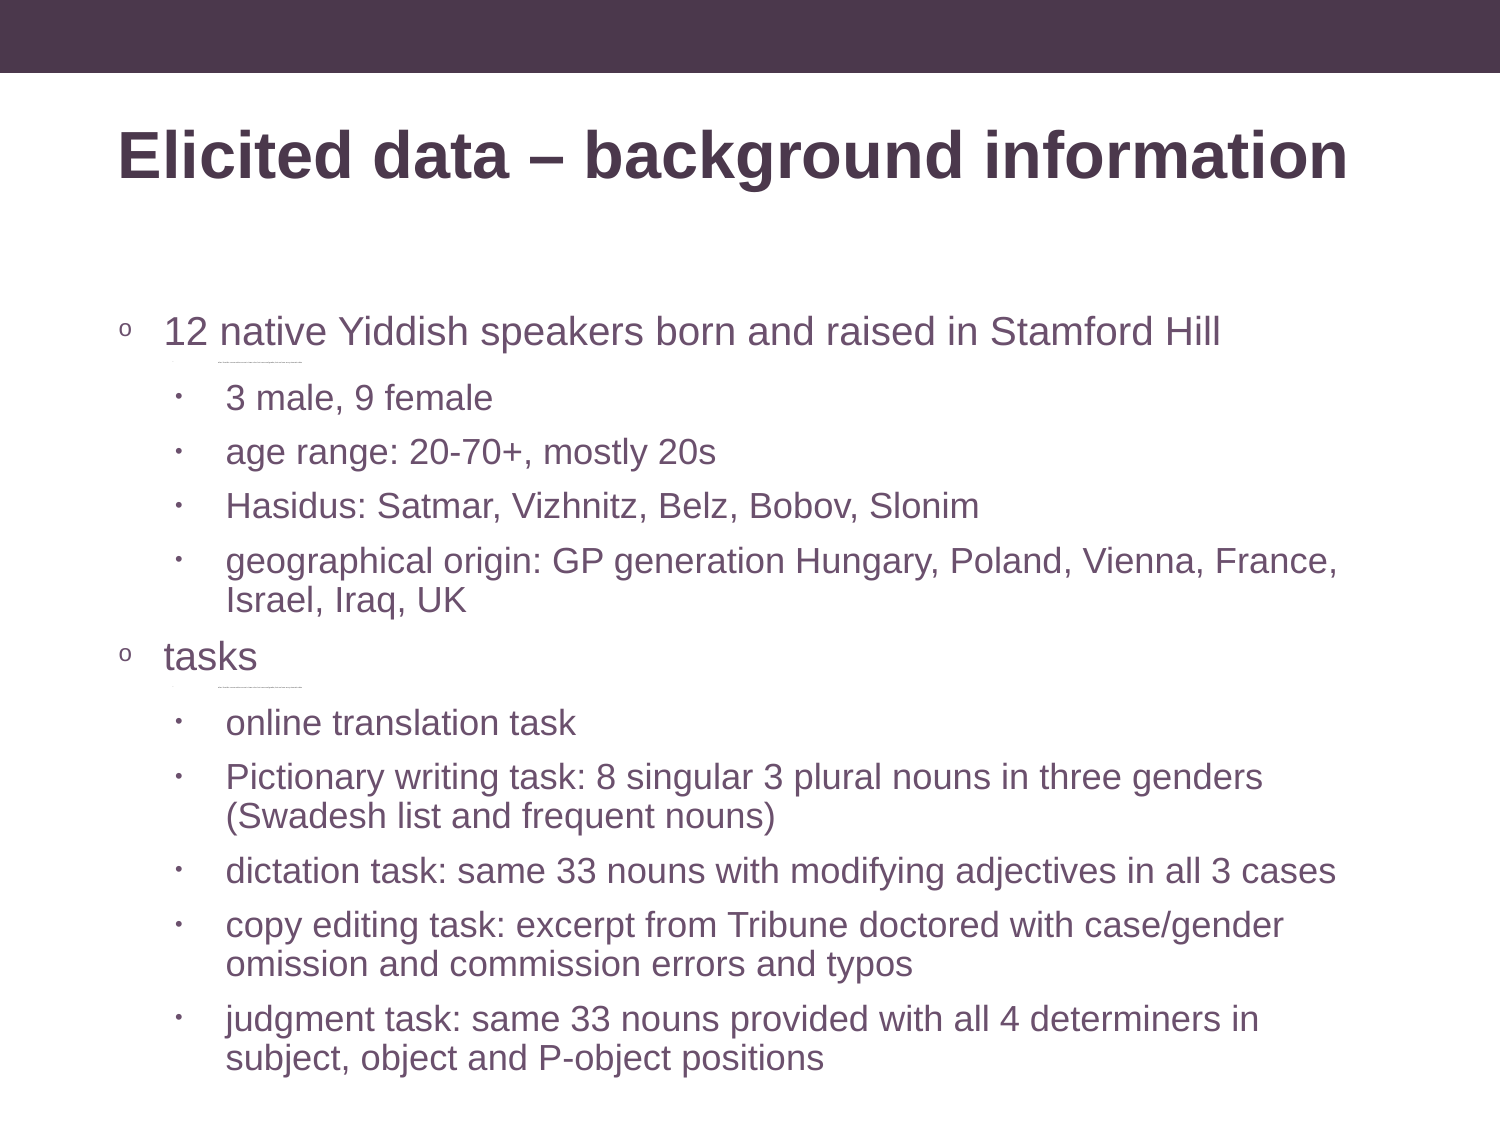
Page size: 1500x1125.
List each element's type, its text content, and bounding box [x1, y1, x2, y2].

list 12 native Yiddish speakers born and raised in Stamford Hill other Hasidic communities seem to have also lost case and gender, but we have no systematic data 3 male, 9 female age range: 20-70+, mostly 20s Hasidus: Satmar, Vizhnitz, Belz, Bobov, Slonim geographical origin: GP generation Hungary, Poland, Vienna, France, Israel, Iraq, UK tasks other Hasidic communities seem to have also lost case and gender, but we have no systematic data online translation task Pictionary writing task: 8 singular 3 plural nouns in three genders (Swadesh list and frequent nouns) dictation task: same 33 nouns with modifying adjectives in all 3 cases copy editing task: excerpt from Tribune doctored with case/gender omission and commission errors and typos judgment task: same 33 nouns provided with all 4 determiners in subject, object and P-object positions [103, 302, 1397, 1091]
title Elicited data – background information [103, 113, 1397, 213]
